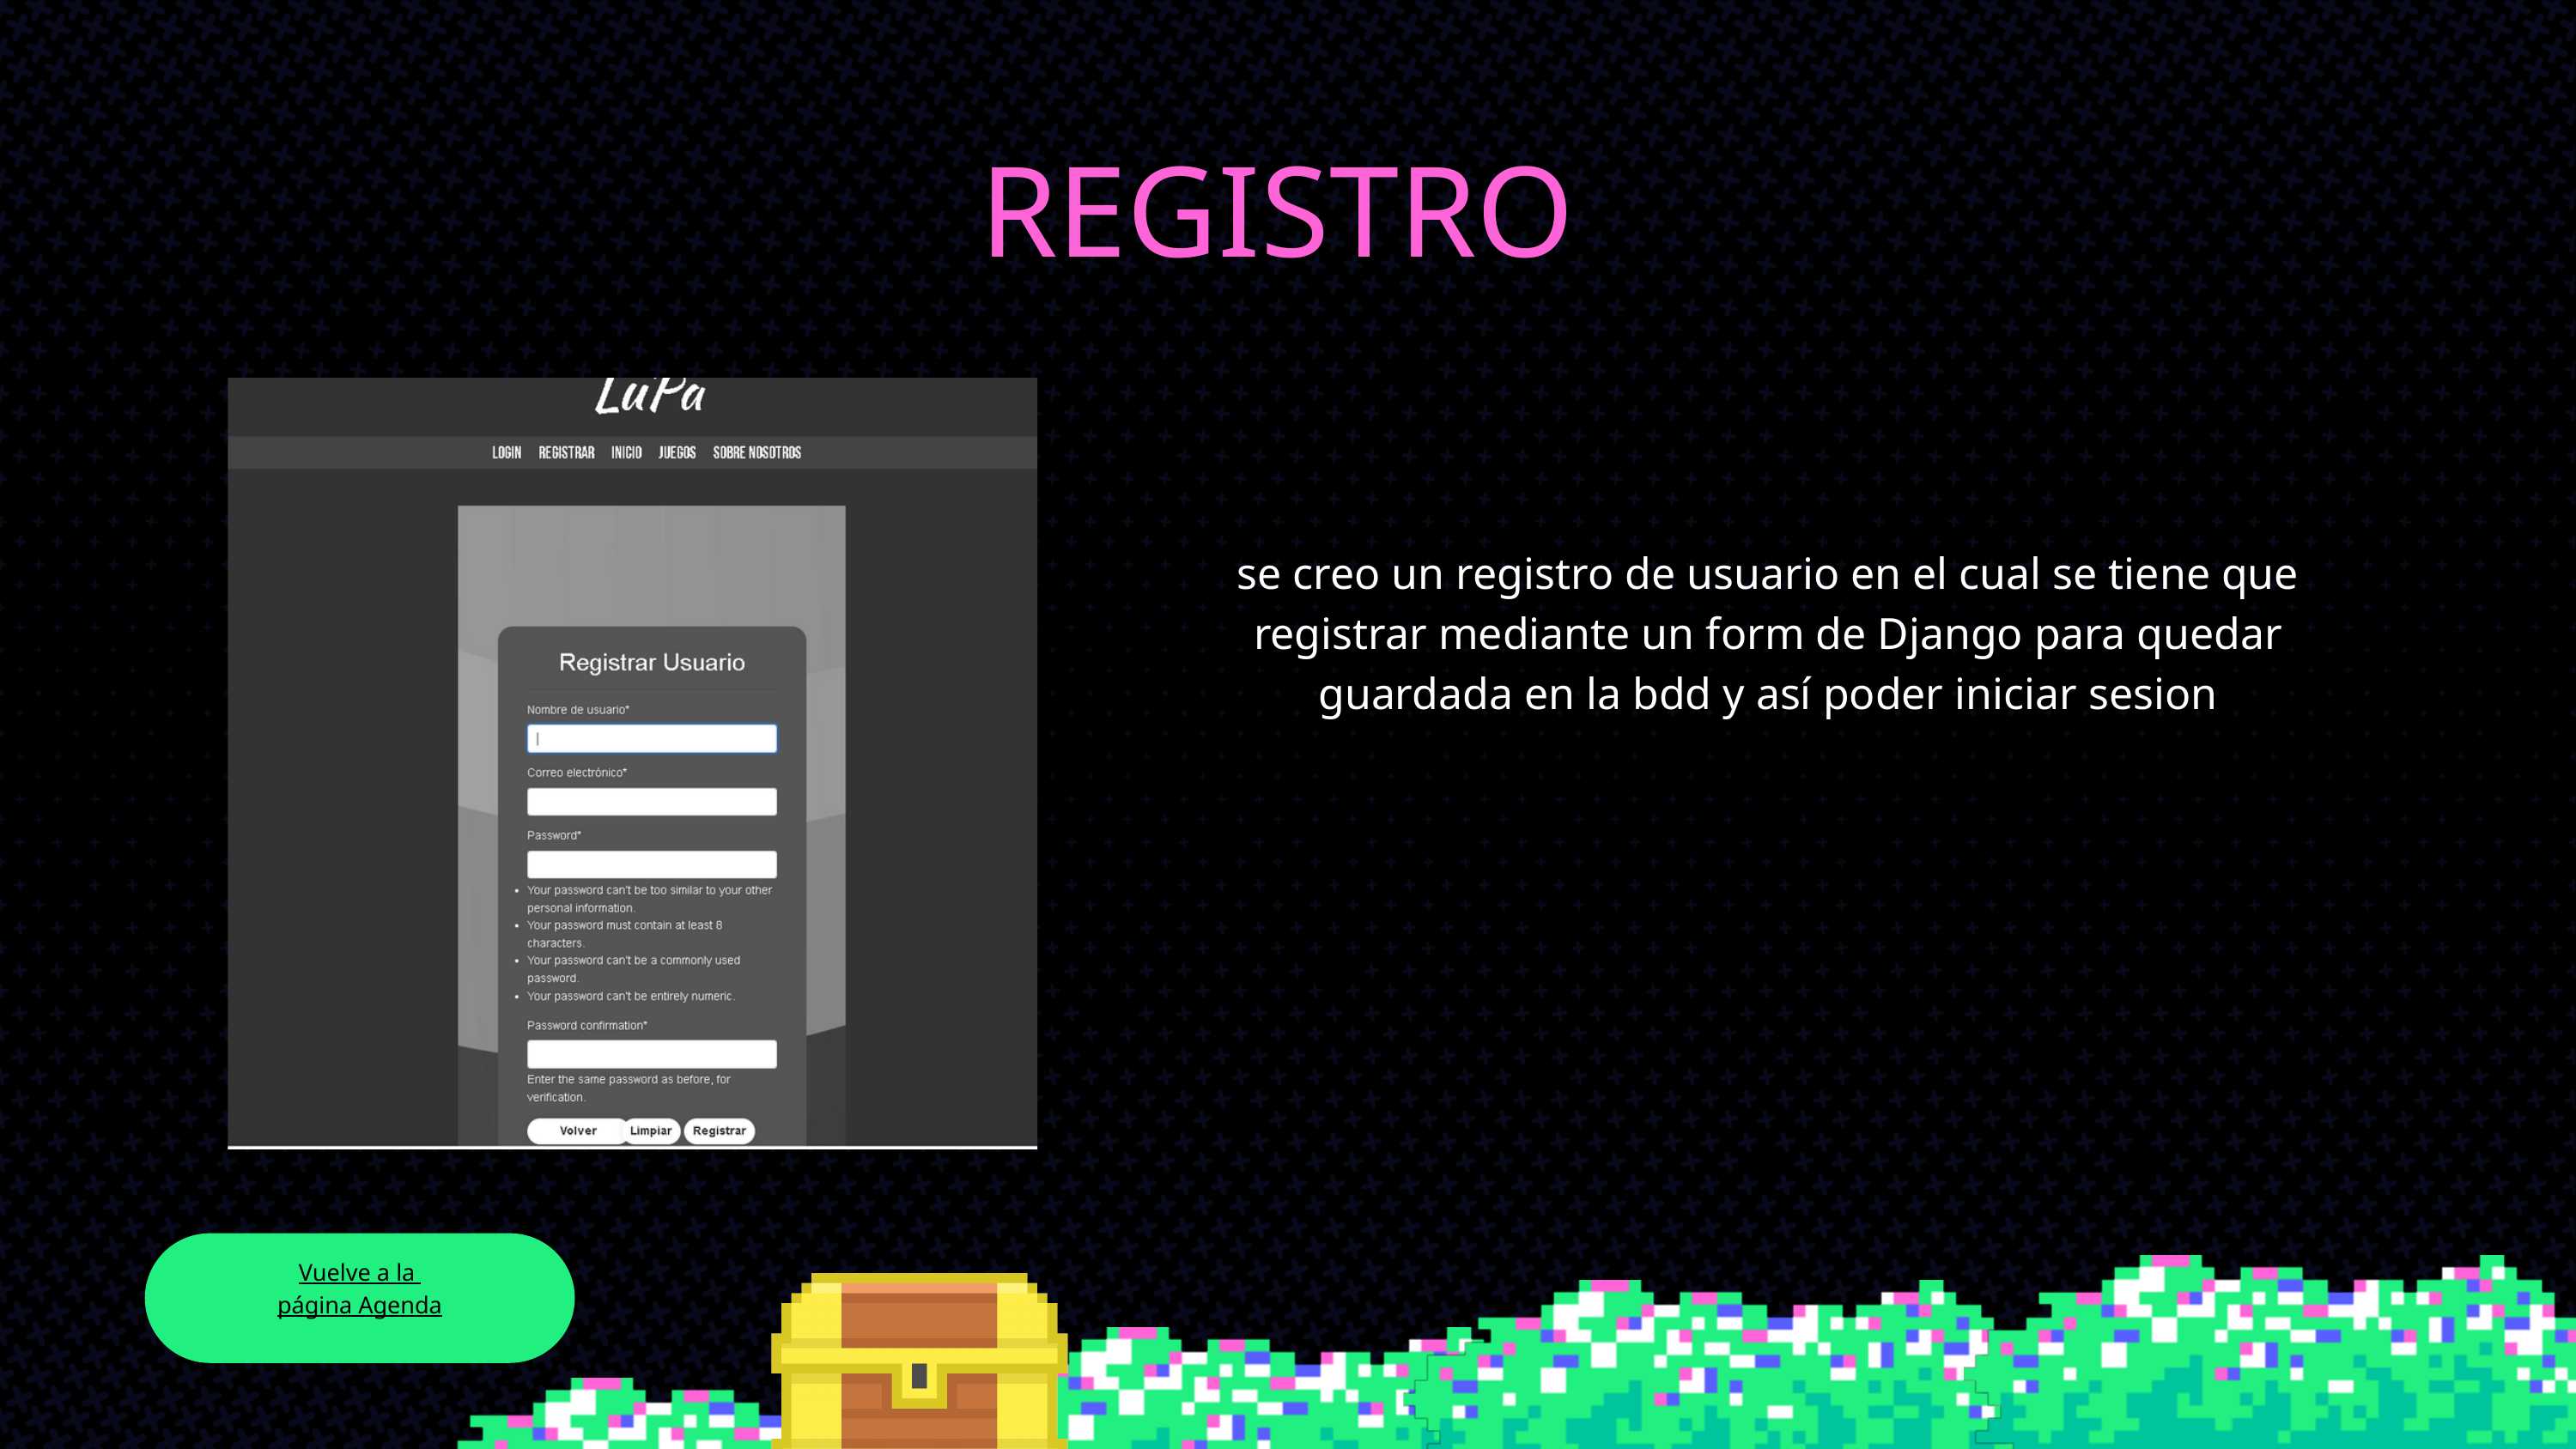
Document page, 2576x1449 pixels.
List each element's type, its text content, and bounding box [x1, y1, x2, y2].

text_box [1403, 1280, 1964, 1449]
text_box [394, 1378, 736, 1449]
text_box REGISTRO [134, 142, 2421, 282]
text_box [228, 378, 1038, 1149]
text_box se creo un registro de usuario en el cual se tiene que registrar mediante un form de Django para quedar guardada en la bdd y así poder iniciar sesion [1174, 537, 2363, 718]
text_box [144, 1233, 575, 1363]
text_box [0, 0, 2576, 1449]
picture [740, 1233, 1072, 1449]
text_box [1076, 1378, 1088, 1449]
text_box [1076, 1327, 1403, 1449]
text_box [1964, 1255, 2576, 1449]
